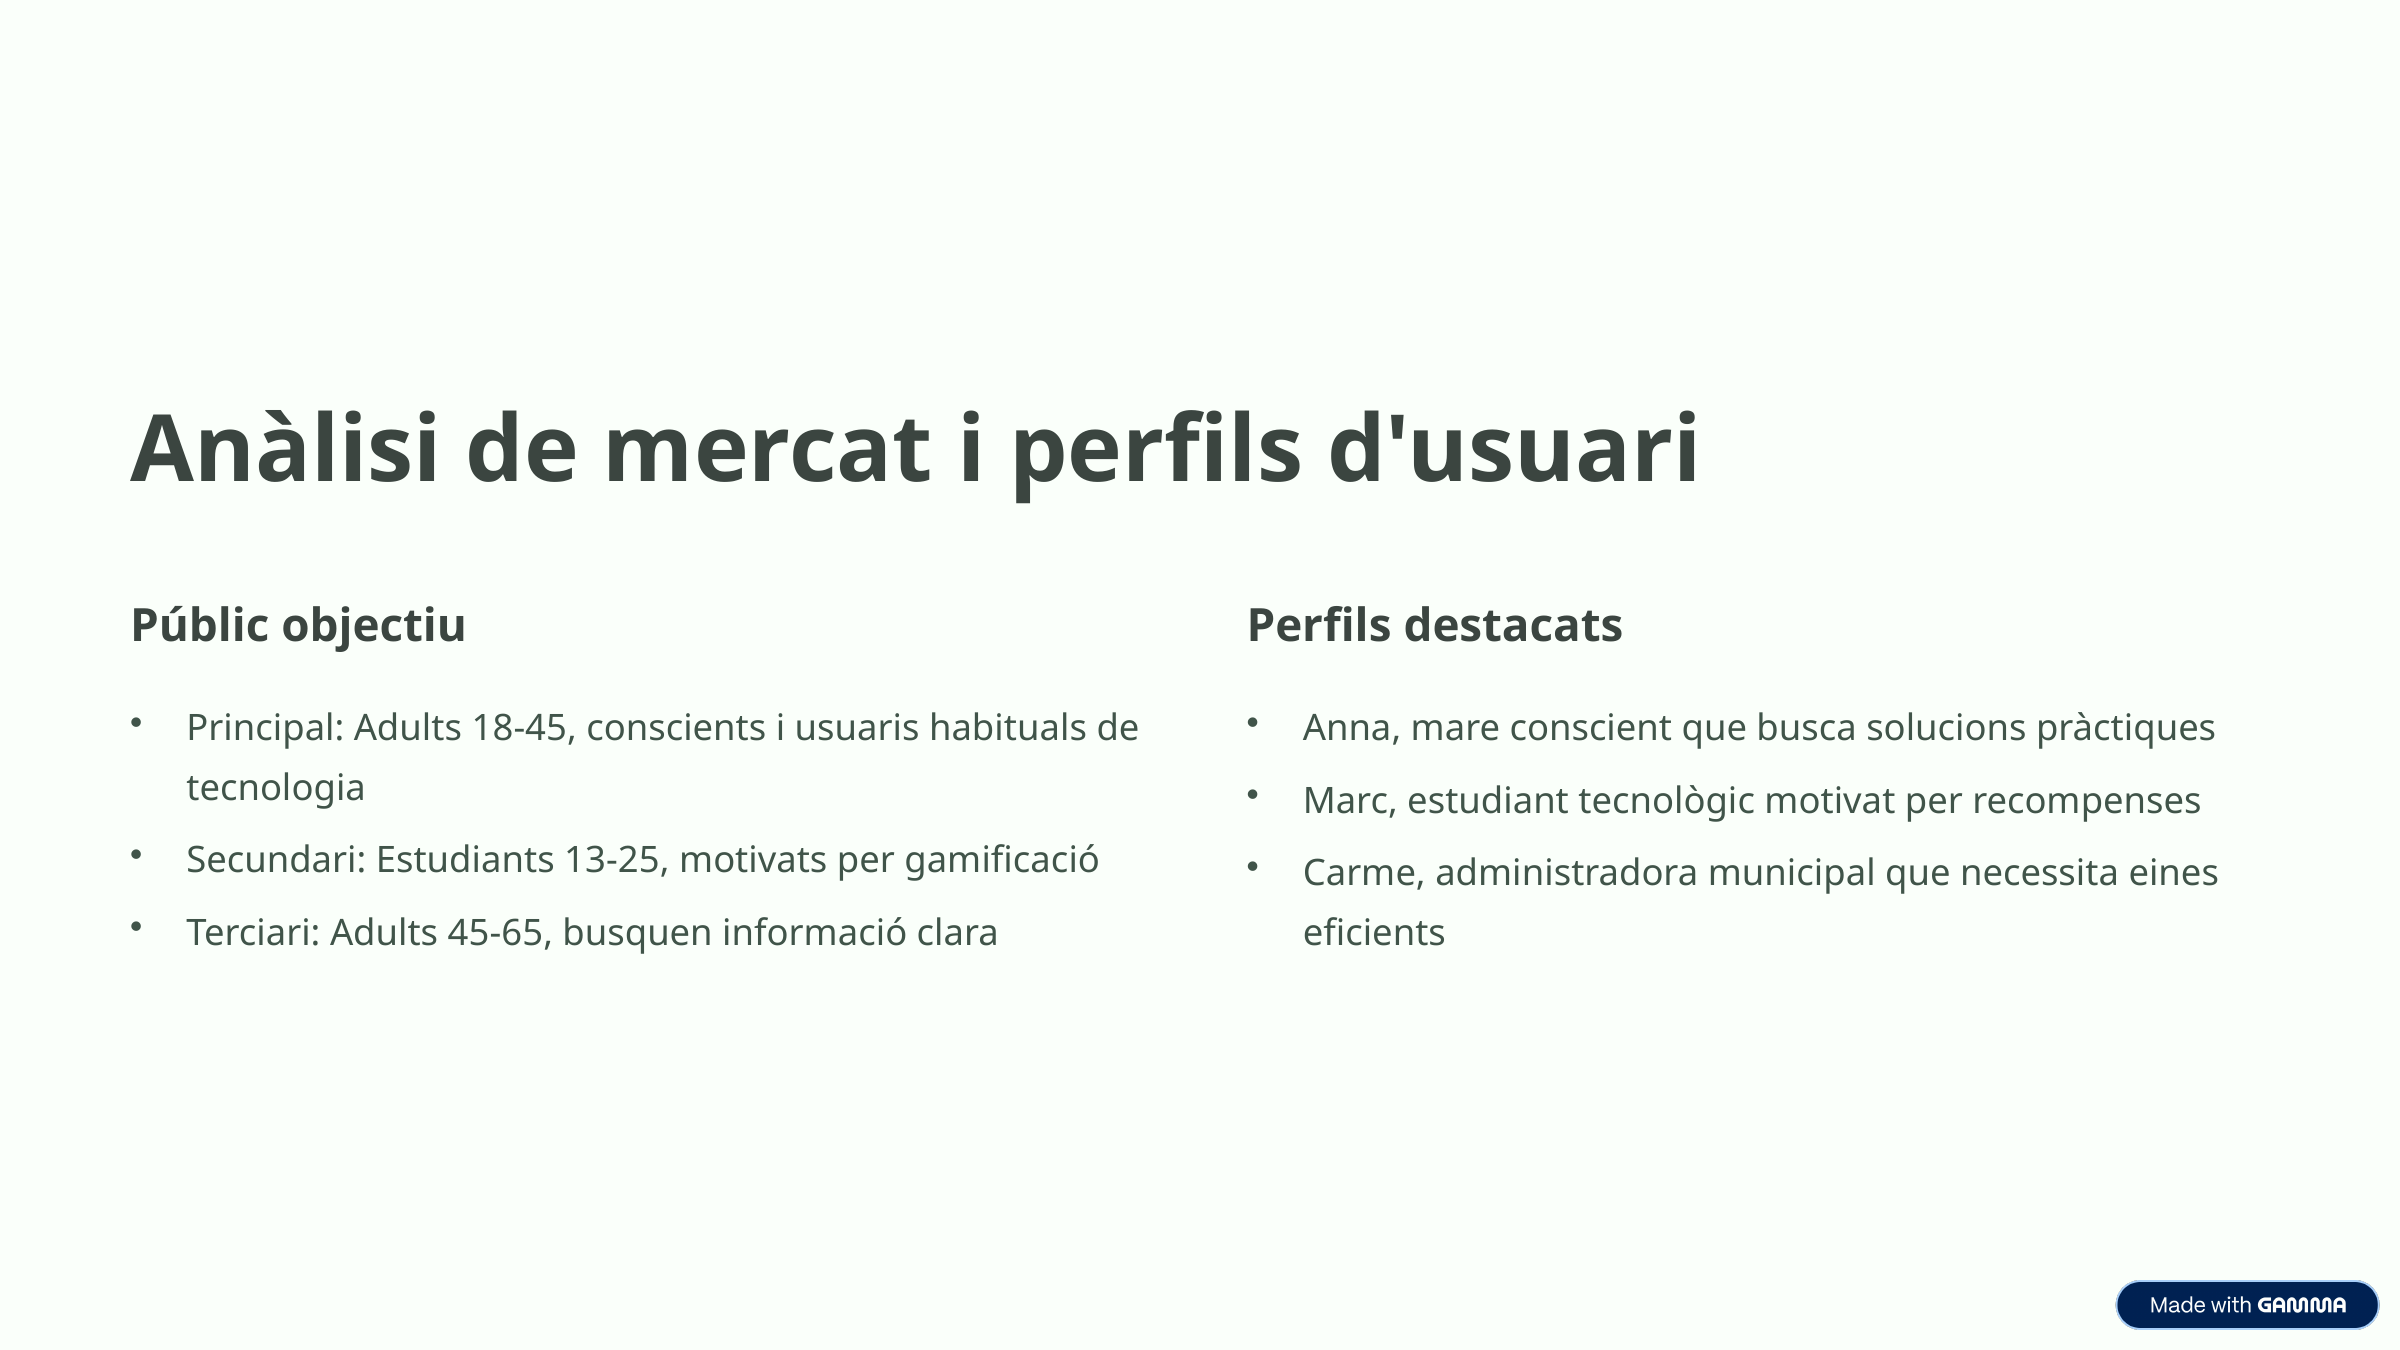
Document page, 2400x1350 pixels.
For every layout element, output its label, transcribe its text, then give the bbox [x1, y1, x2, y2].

text_box Terciari: Adults 45-65, busquen informació clara [130, 893, 1155, 953]
text_box Secundari: Estudiants 13-25, motivats per gamificació [130, 820, 1155, 881]
text_box Carme, administradora municipal que necessita eines eficients [1246, 833, 2271, 953]
text_box Anna, mare conscient que busca solucions pràctiques [1246, 688, 2271, 749]
text_box Perfils destacats [1246, 593, 1712, 652]
text_box Marc, estudiant tecnològic motivat per recompenses [1246, 761, 2271, 821]
text_box Principal: Adults 18-45, conscients i usuaris habituals de tecnologia [130, 688, 1155, 808]
text_box Anàlisi de mercat i perfils d'usuari [130, 384, 1740, 501]
text_box Públic objectiu [130, 593, 596, 652]
picture [2106, 1271, 2389, 1339]
